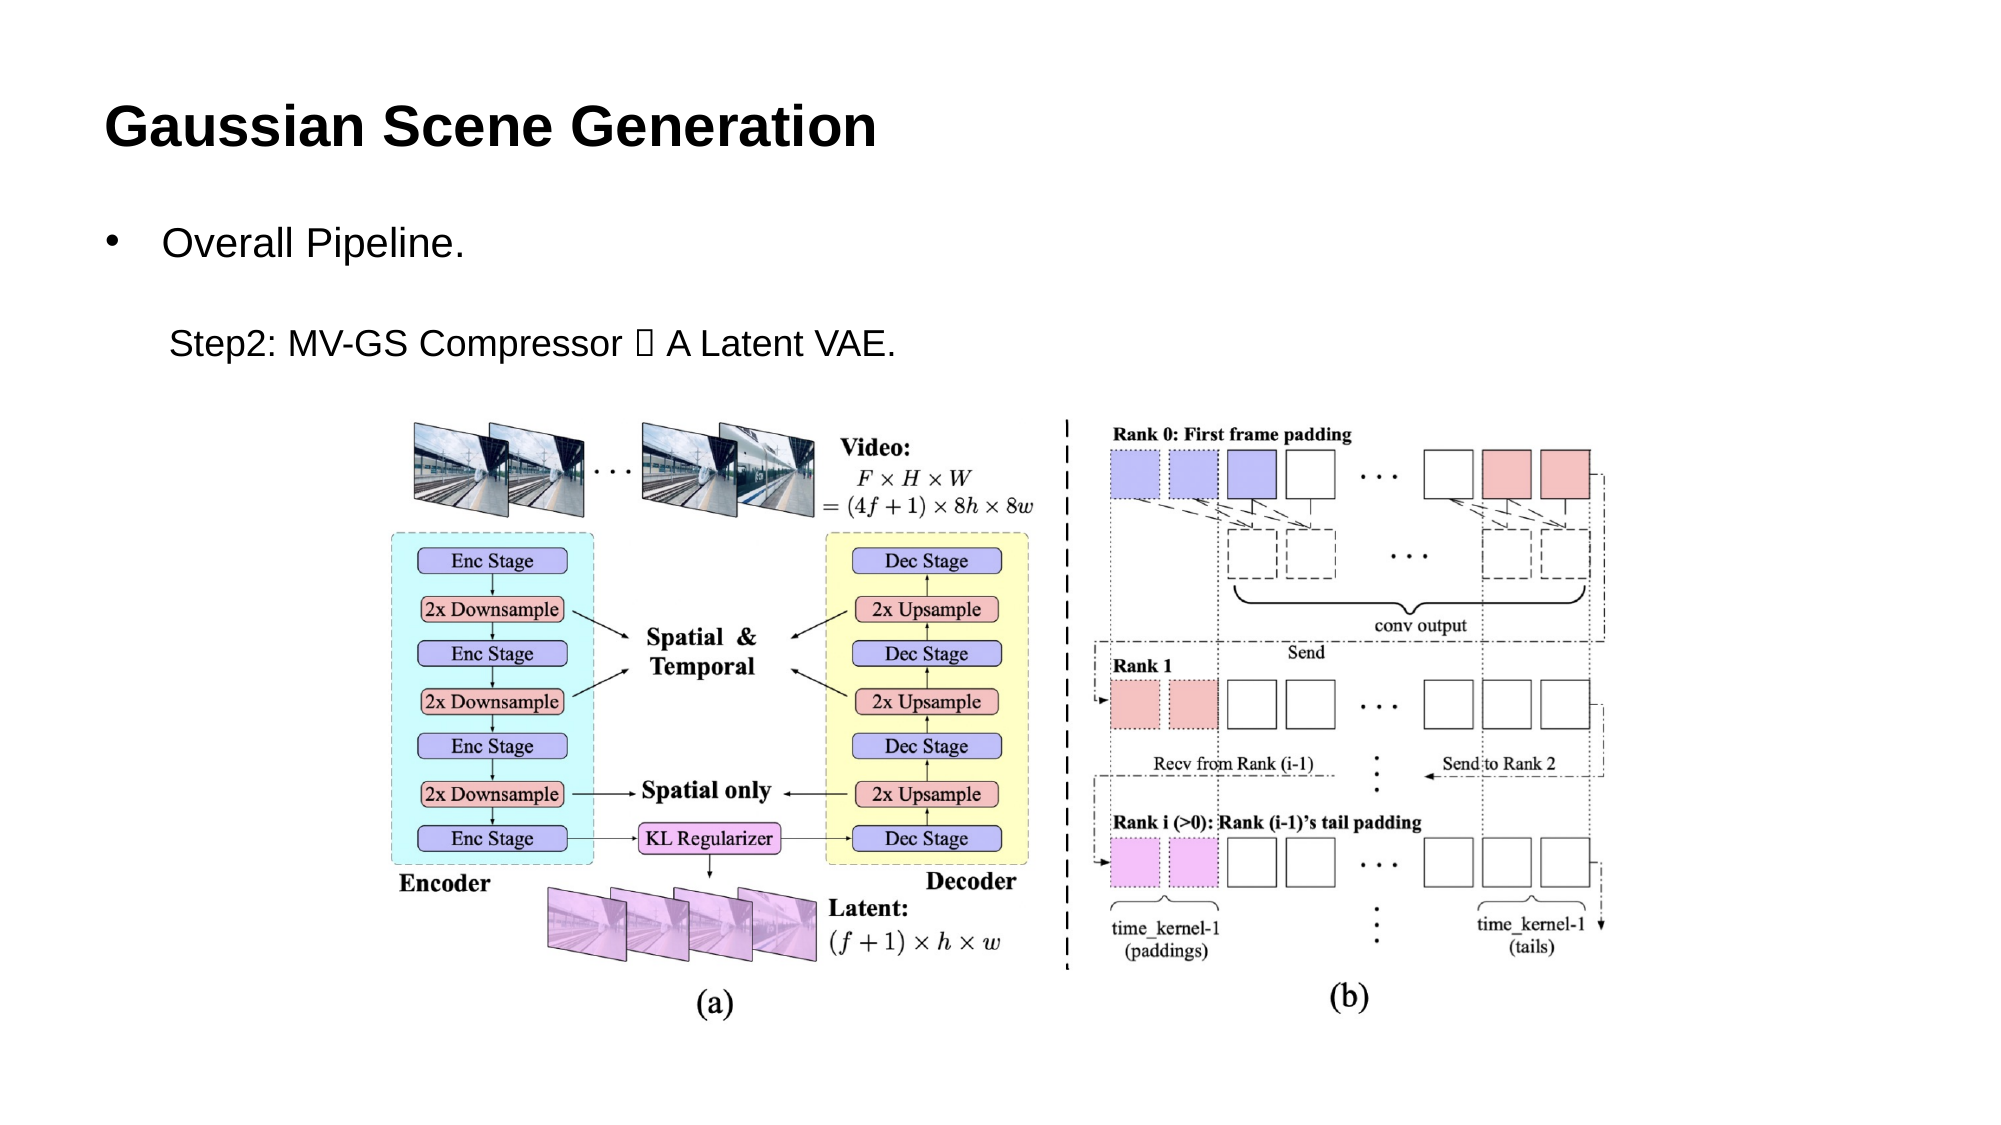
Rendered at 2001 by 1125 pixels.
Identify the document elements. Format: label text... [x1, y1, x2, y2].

text_box Gaussian Scene Generation [89, 80, 917, 166]
text_box Step2: MV-GS Compressor  A Latent VAE. [143, 289, 2000, 372]
picture [359, 394, 1640, 1044]
text_box Overall Pipeline. [90, 208, 1877, 273]
